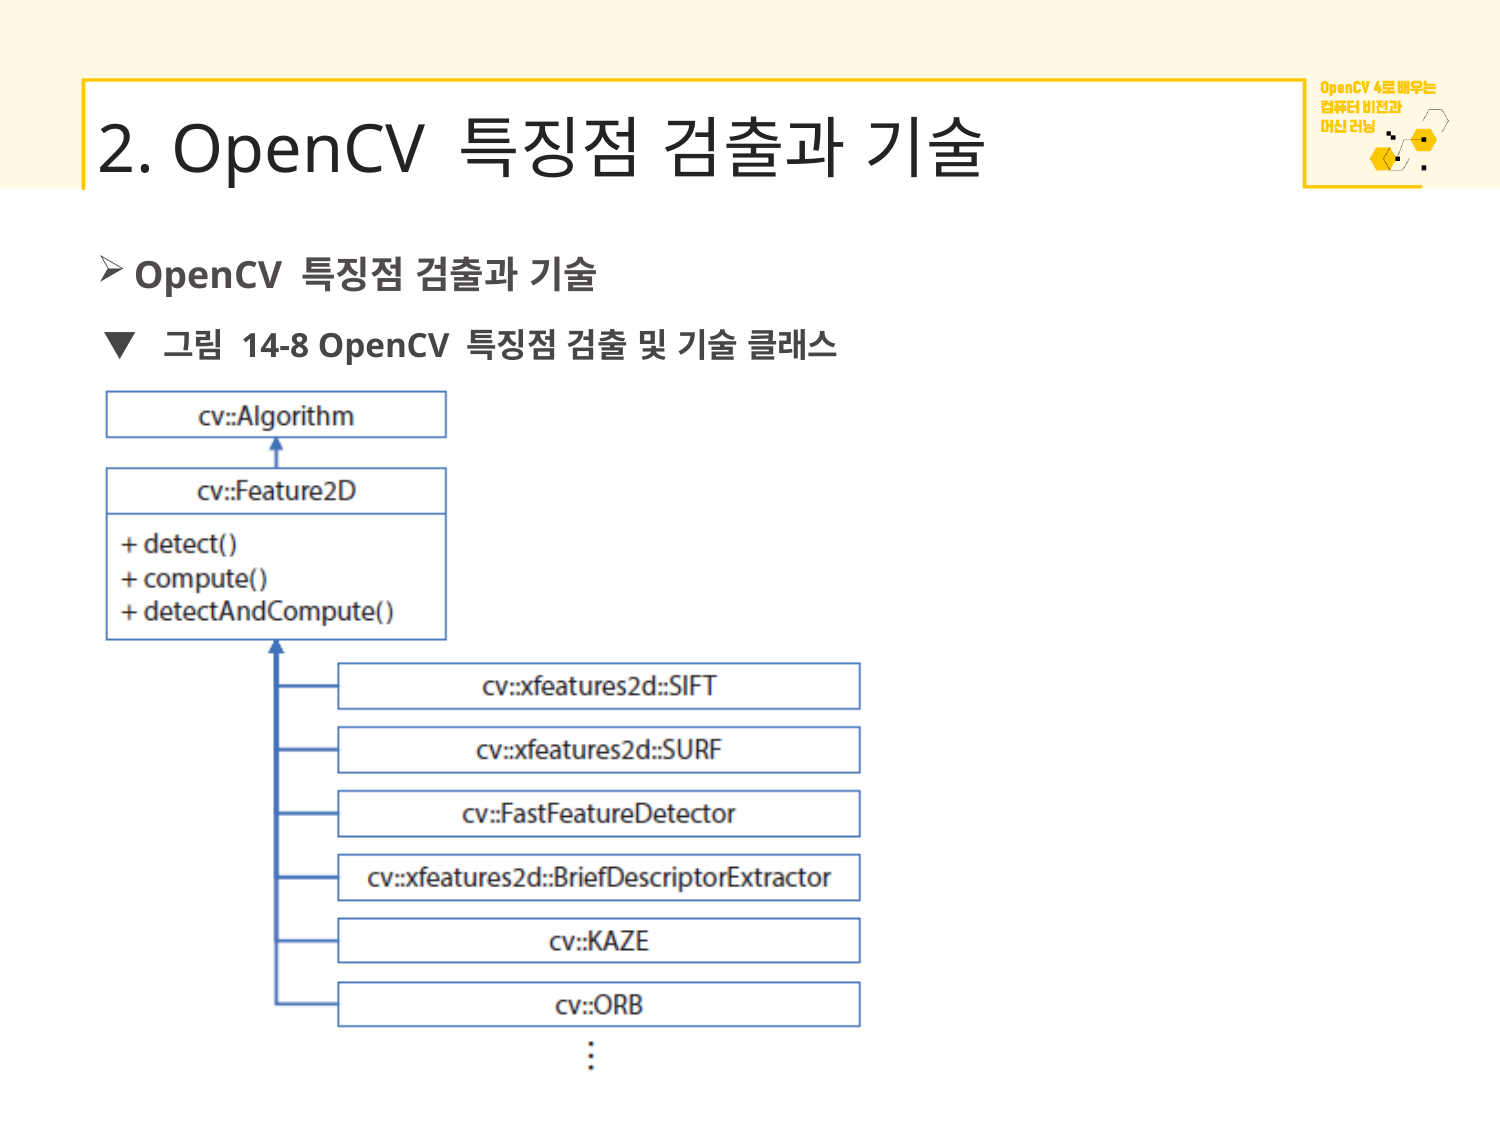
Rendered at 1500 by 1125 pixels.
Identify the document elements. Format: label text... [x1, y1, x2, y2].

title 2. OpenCV 특징점 검출과 기술 [82, 61, 1413, 193]
text_box ▼ 그림 14-8 OpenCV 특징점 검출 및 기술 클래스 [88, 316, 1415, 383]
picture [0, 0, 1500, 1125]
list OpenCV 특징점 검출과 기술 [81, 239, 1412, 1054]
